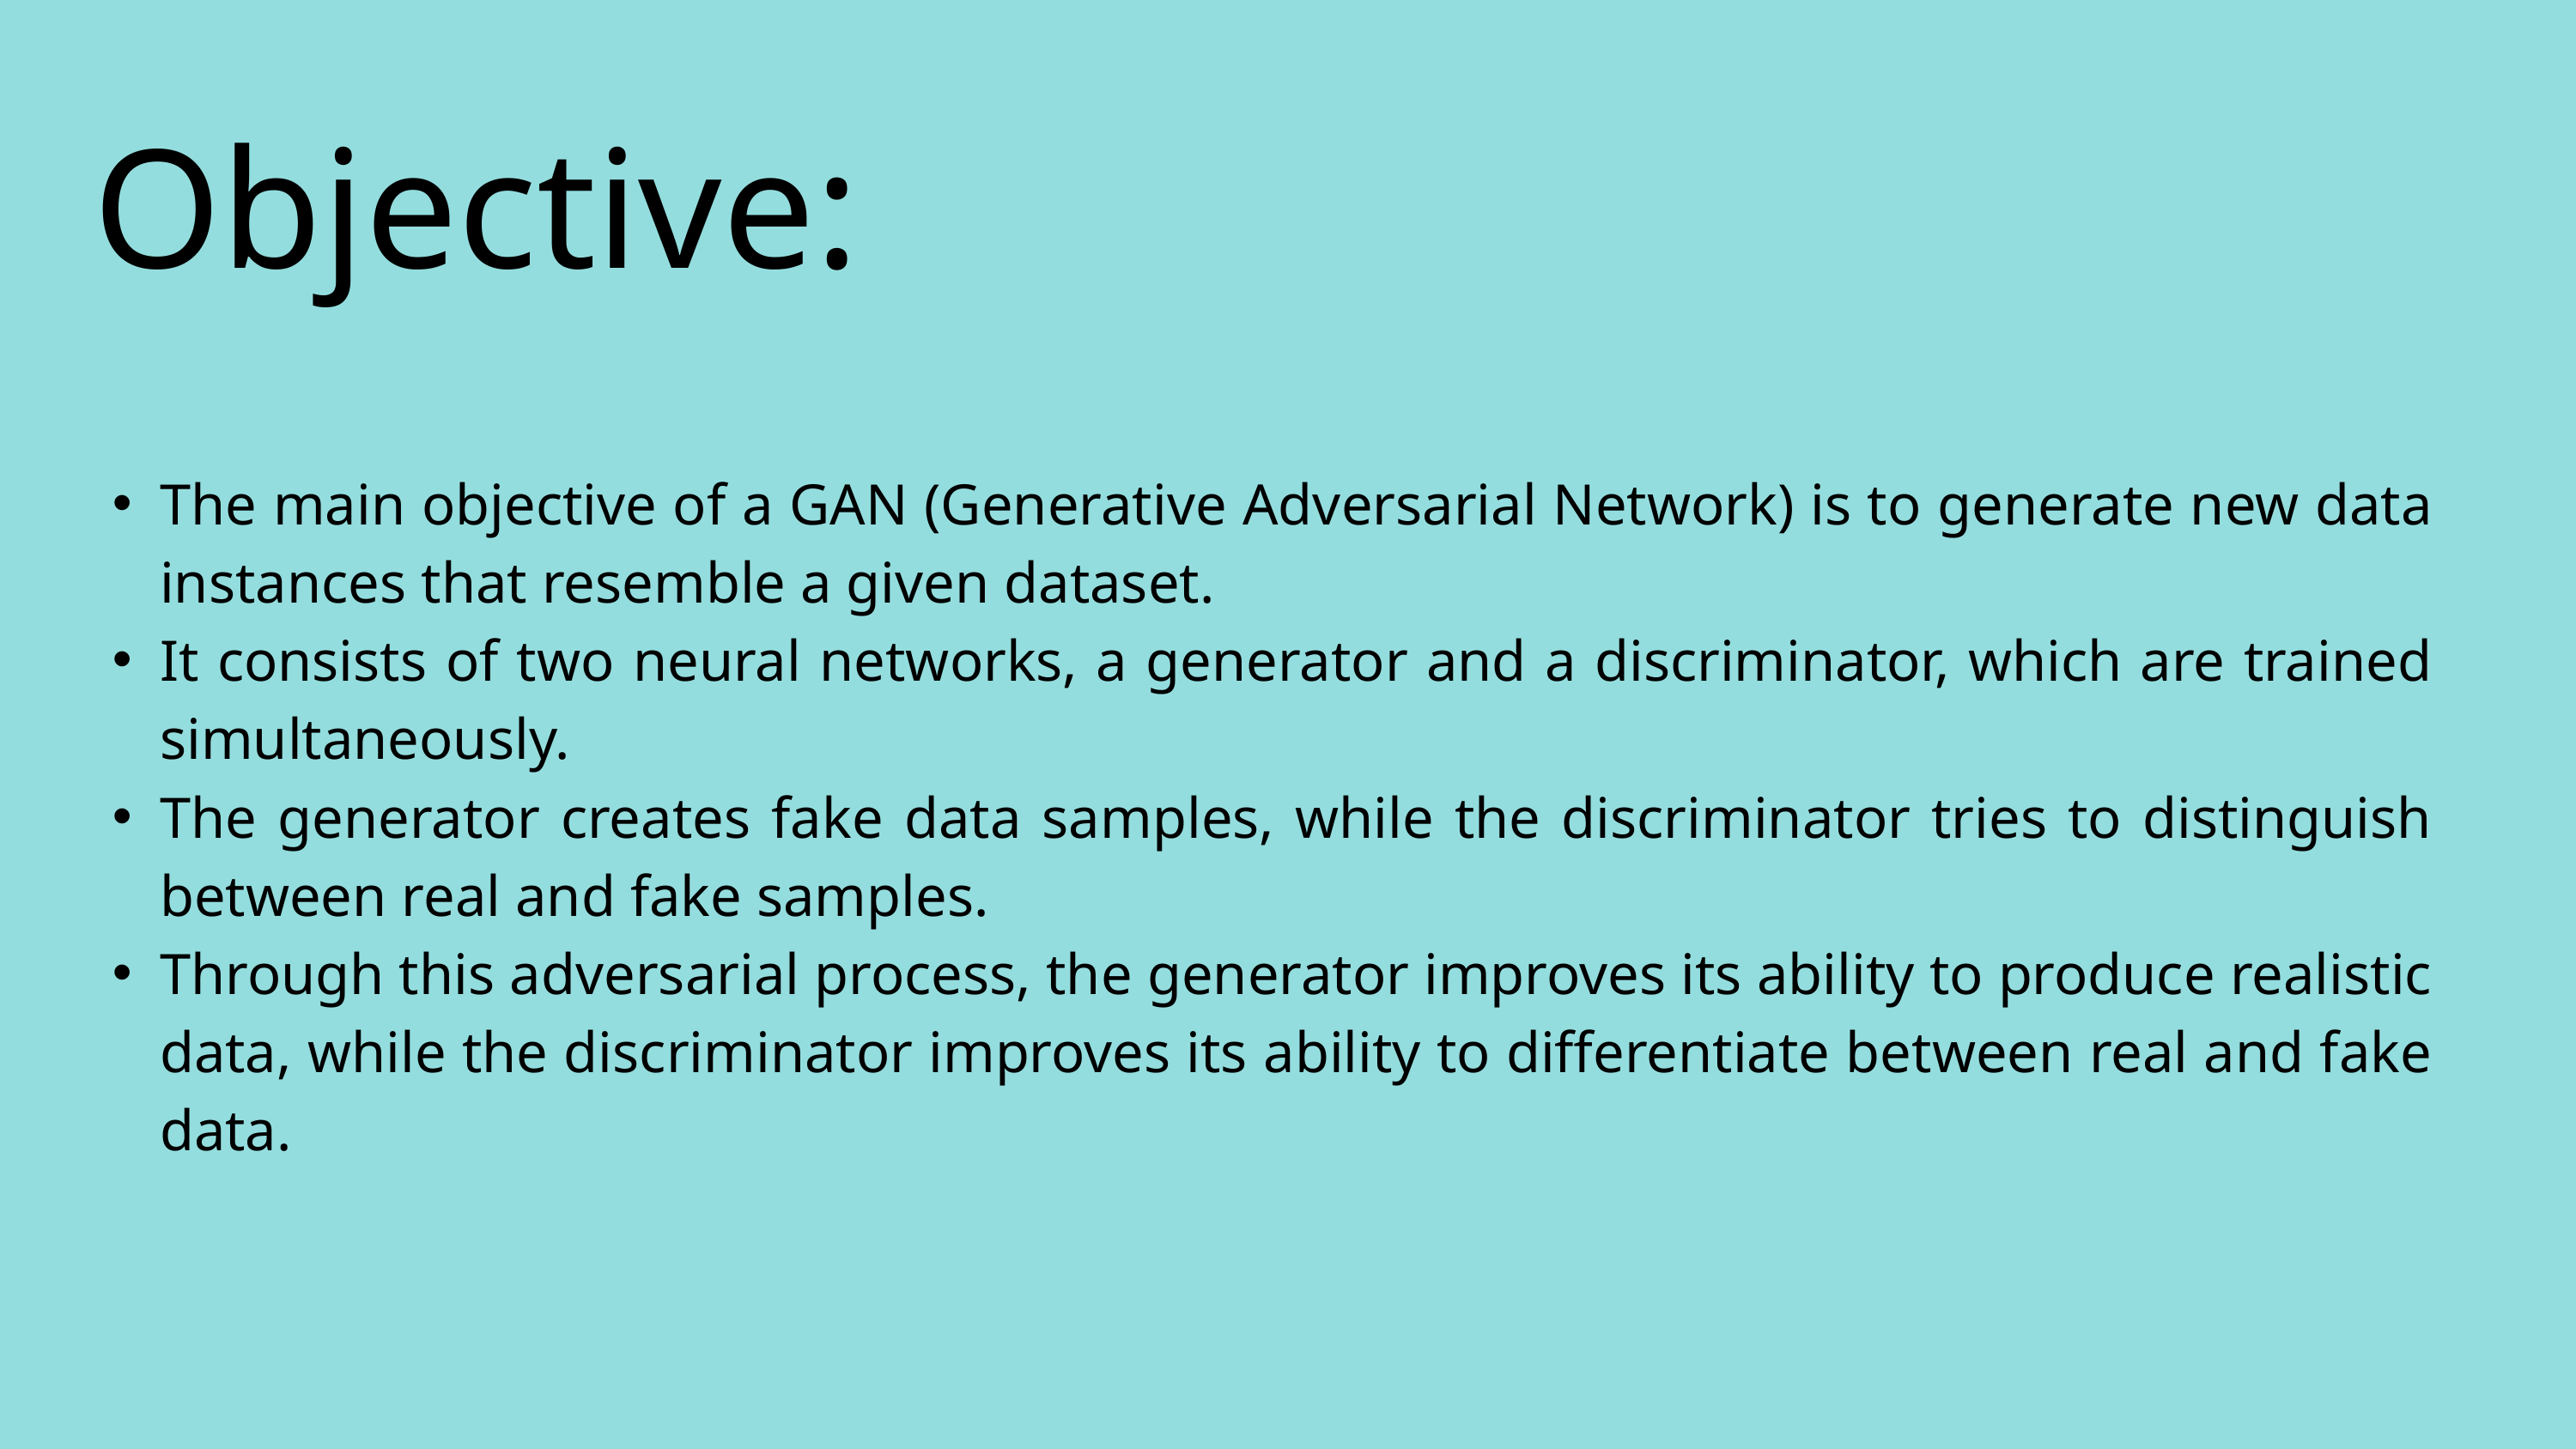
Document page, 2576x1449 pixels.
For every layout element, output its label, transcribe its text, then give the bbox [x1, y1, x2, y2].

text_box The main objective of a GAN (Generative Adversarial Network) is to generate new data instances that resemble a given dataset. It consists of two neural networks, a generator and a discriminator, which are trained simultaneously. The generator creates fake data samples, while the discriminator tries to distinguish between real and fake samples. Through this adversarial process, the generator improves its ability to produce realistic data, while the discriminator improves its ability to differentiate between real and fake data. [64, 458, 2434, 1162]
text_box Objective: [64, 70, 889, 301]
